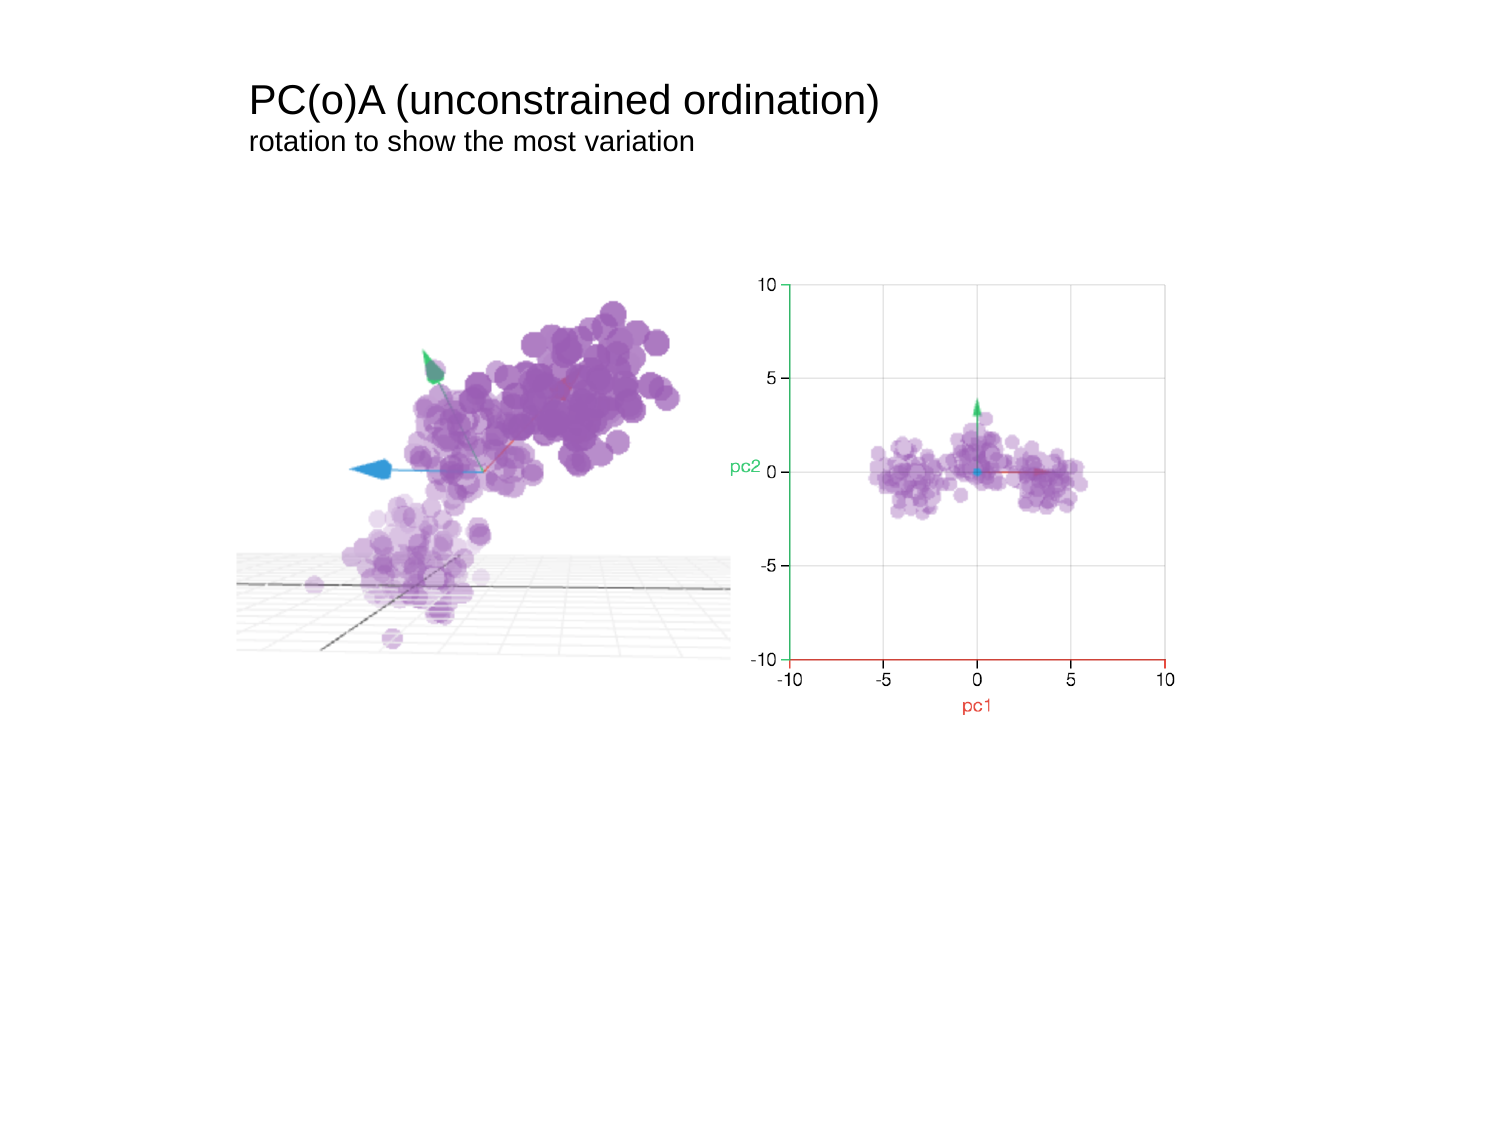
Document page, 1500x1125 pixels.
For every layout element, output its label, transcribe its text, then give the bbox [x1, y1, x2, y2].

text_box PC(o)A (unconstrained ordination) rotation to show the most variation [234, 57, 1292, 157]
picture [208, 242, 1212, 730]
